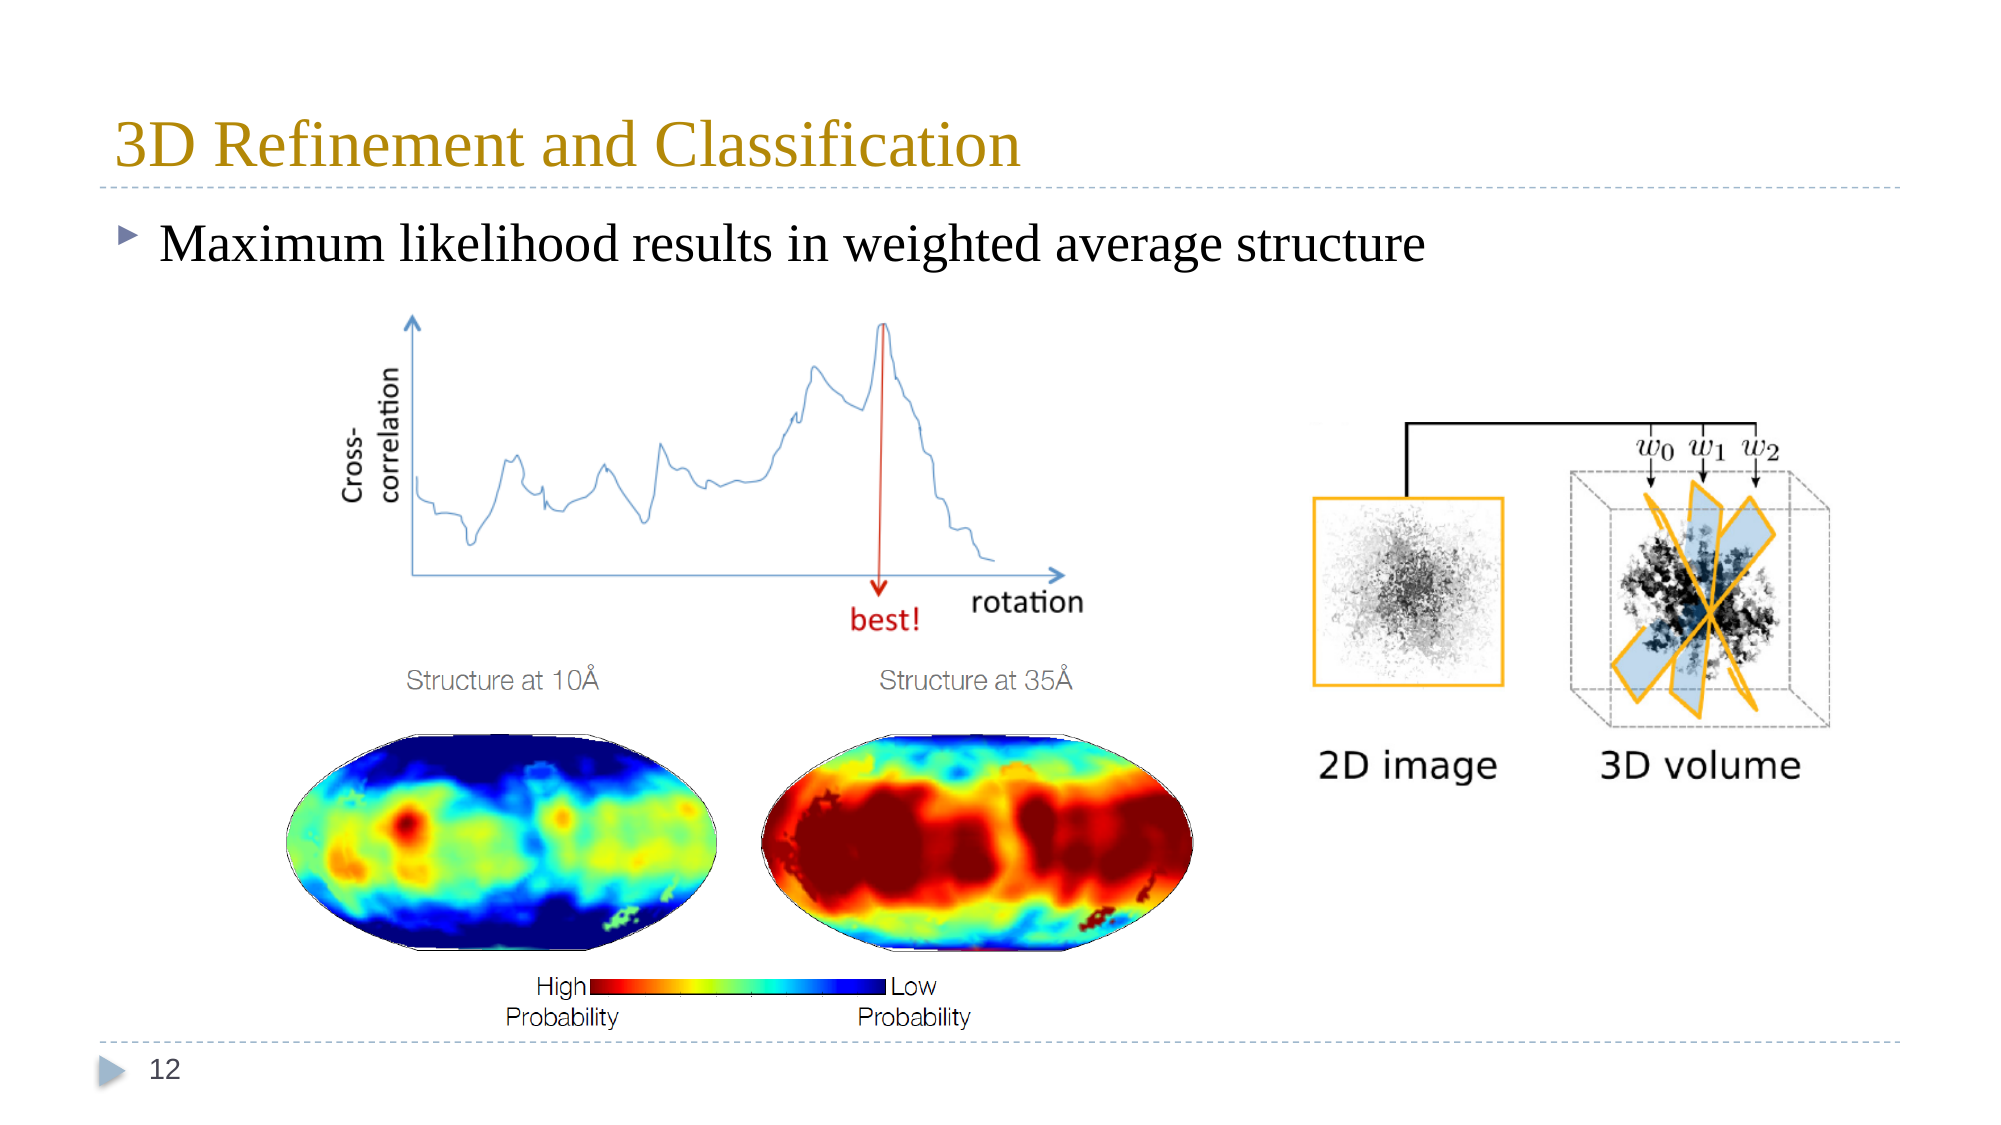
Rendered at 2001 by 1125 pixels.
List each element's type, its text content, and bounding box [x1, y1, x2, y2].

title 3D Refinement and Classification [99, 24, 1901, 188]
slide_number 12 [134, 1042, 568, 1103]
picture [279, 297, 1201, 1037]
list Maximum likelihood results in weighted average structure [99, 199, 1901, 1011]
picture [1306, 422, 1838, 788]
